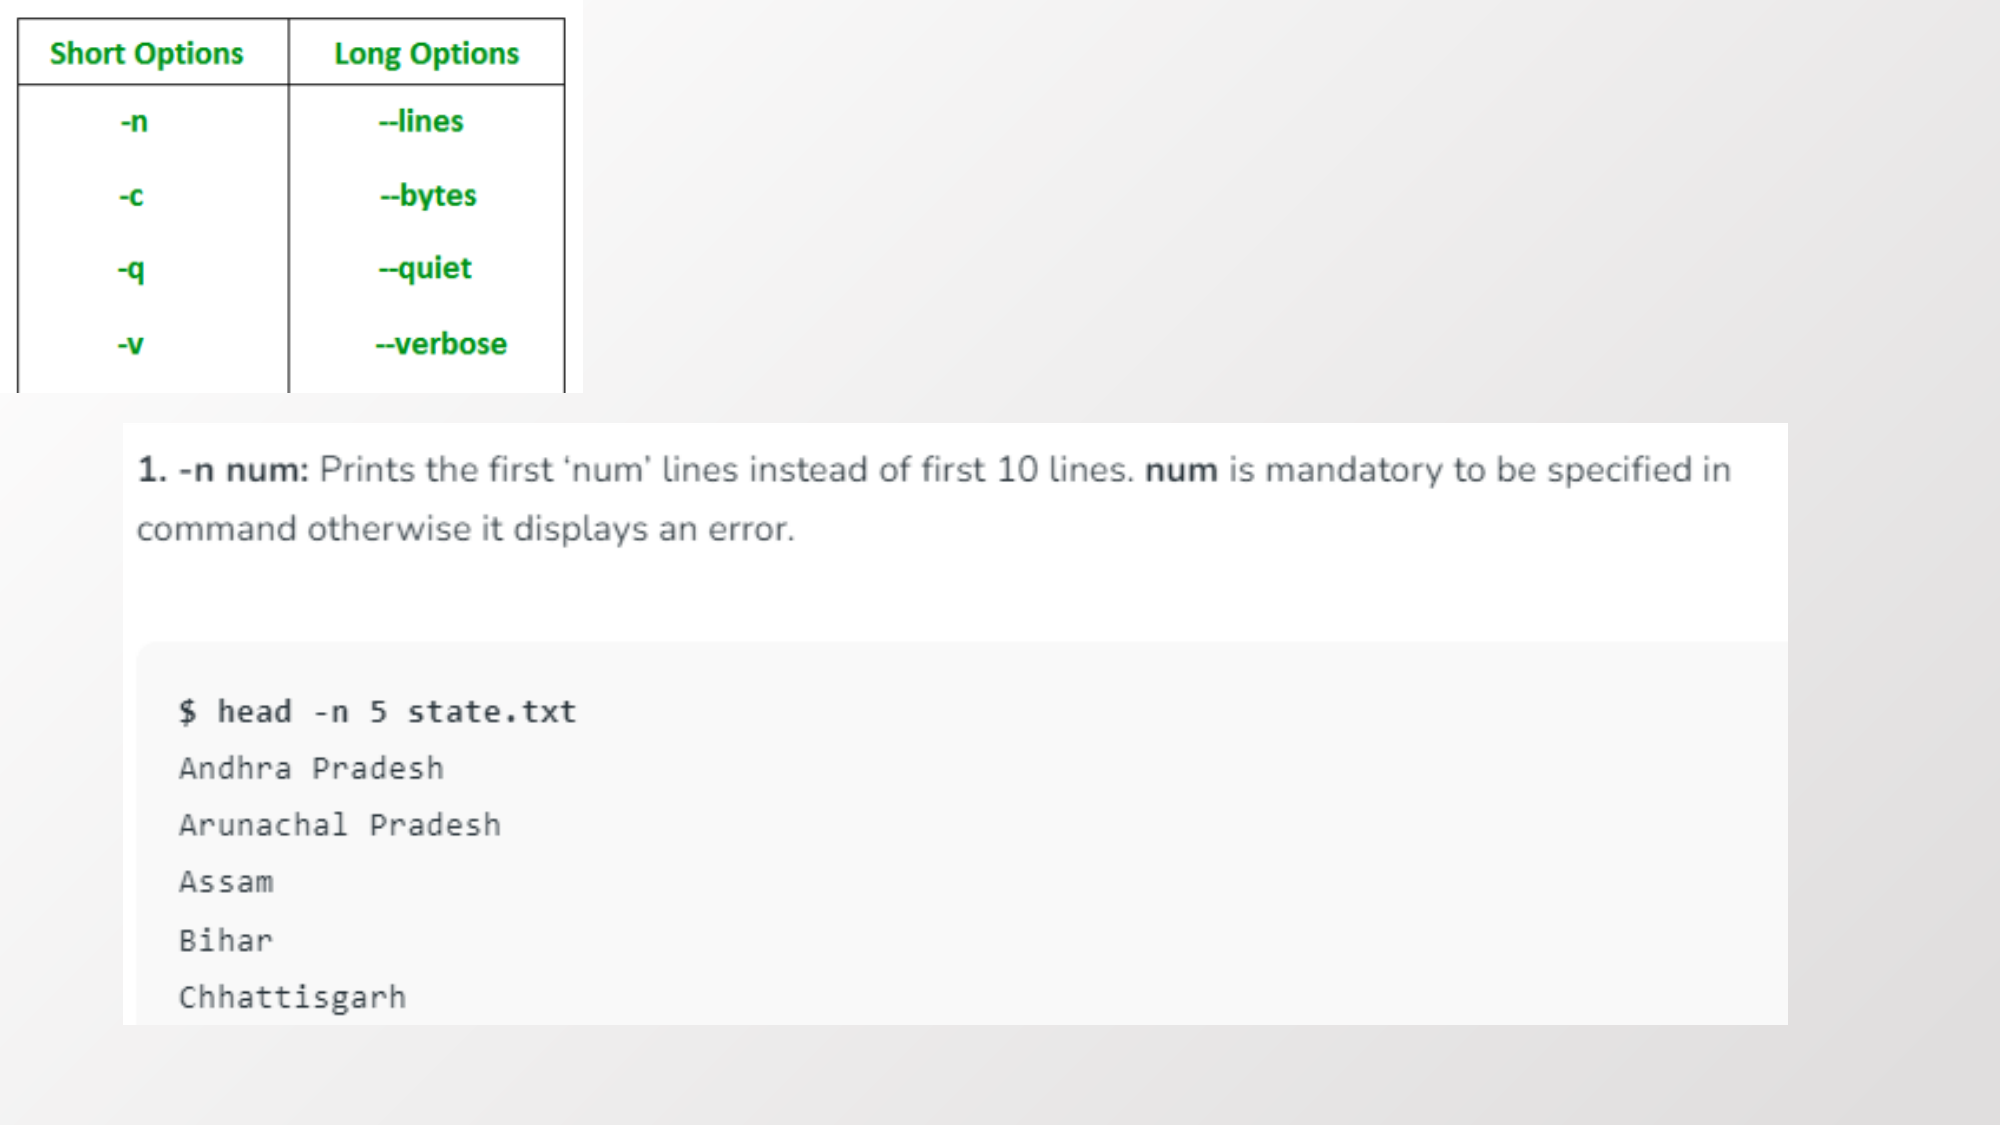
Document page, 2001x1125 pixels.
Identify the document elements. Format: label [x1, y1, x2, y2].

picture [123, 423, 1788, 1025]
picture [0, 0, 583, 393]
